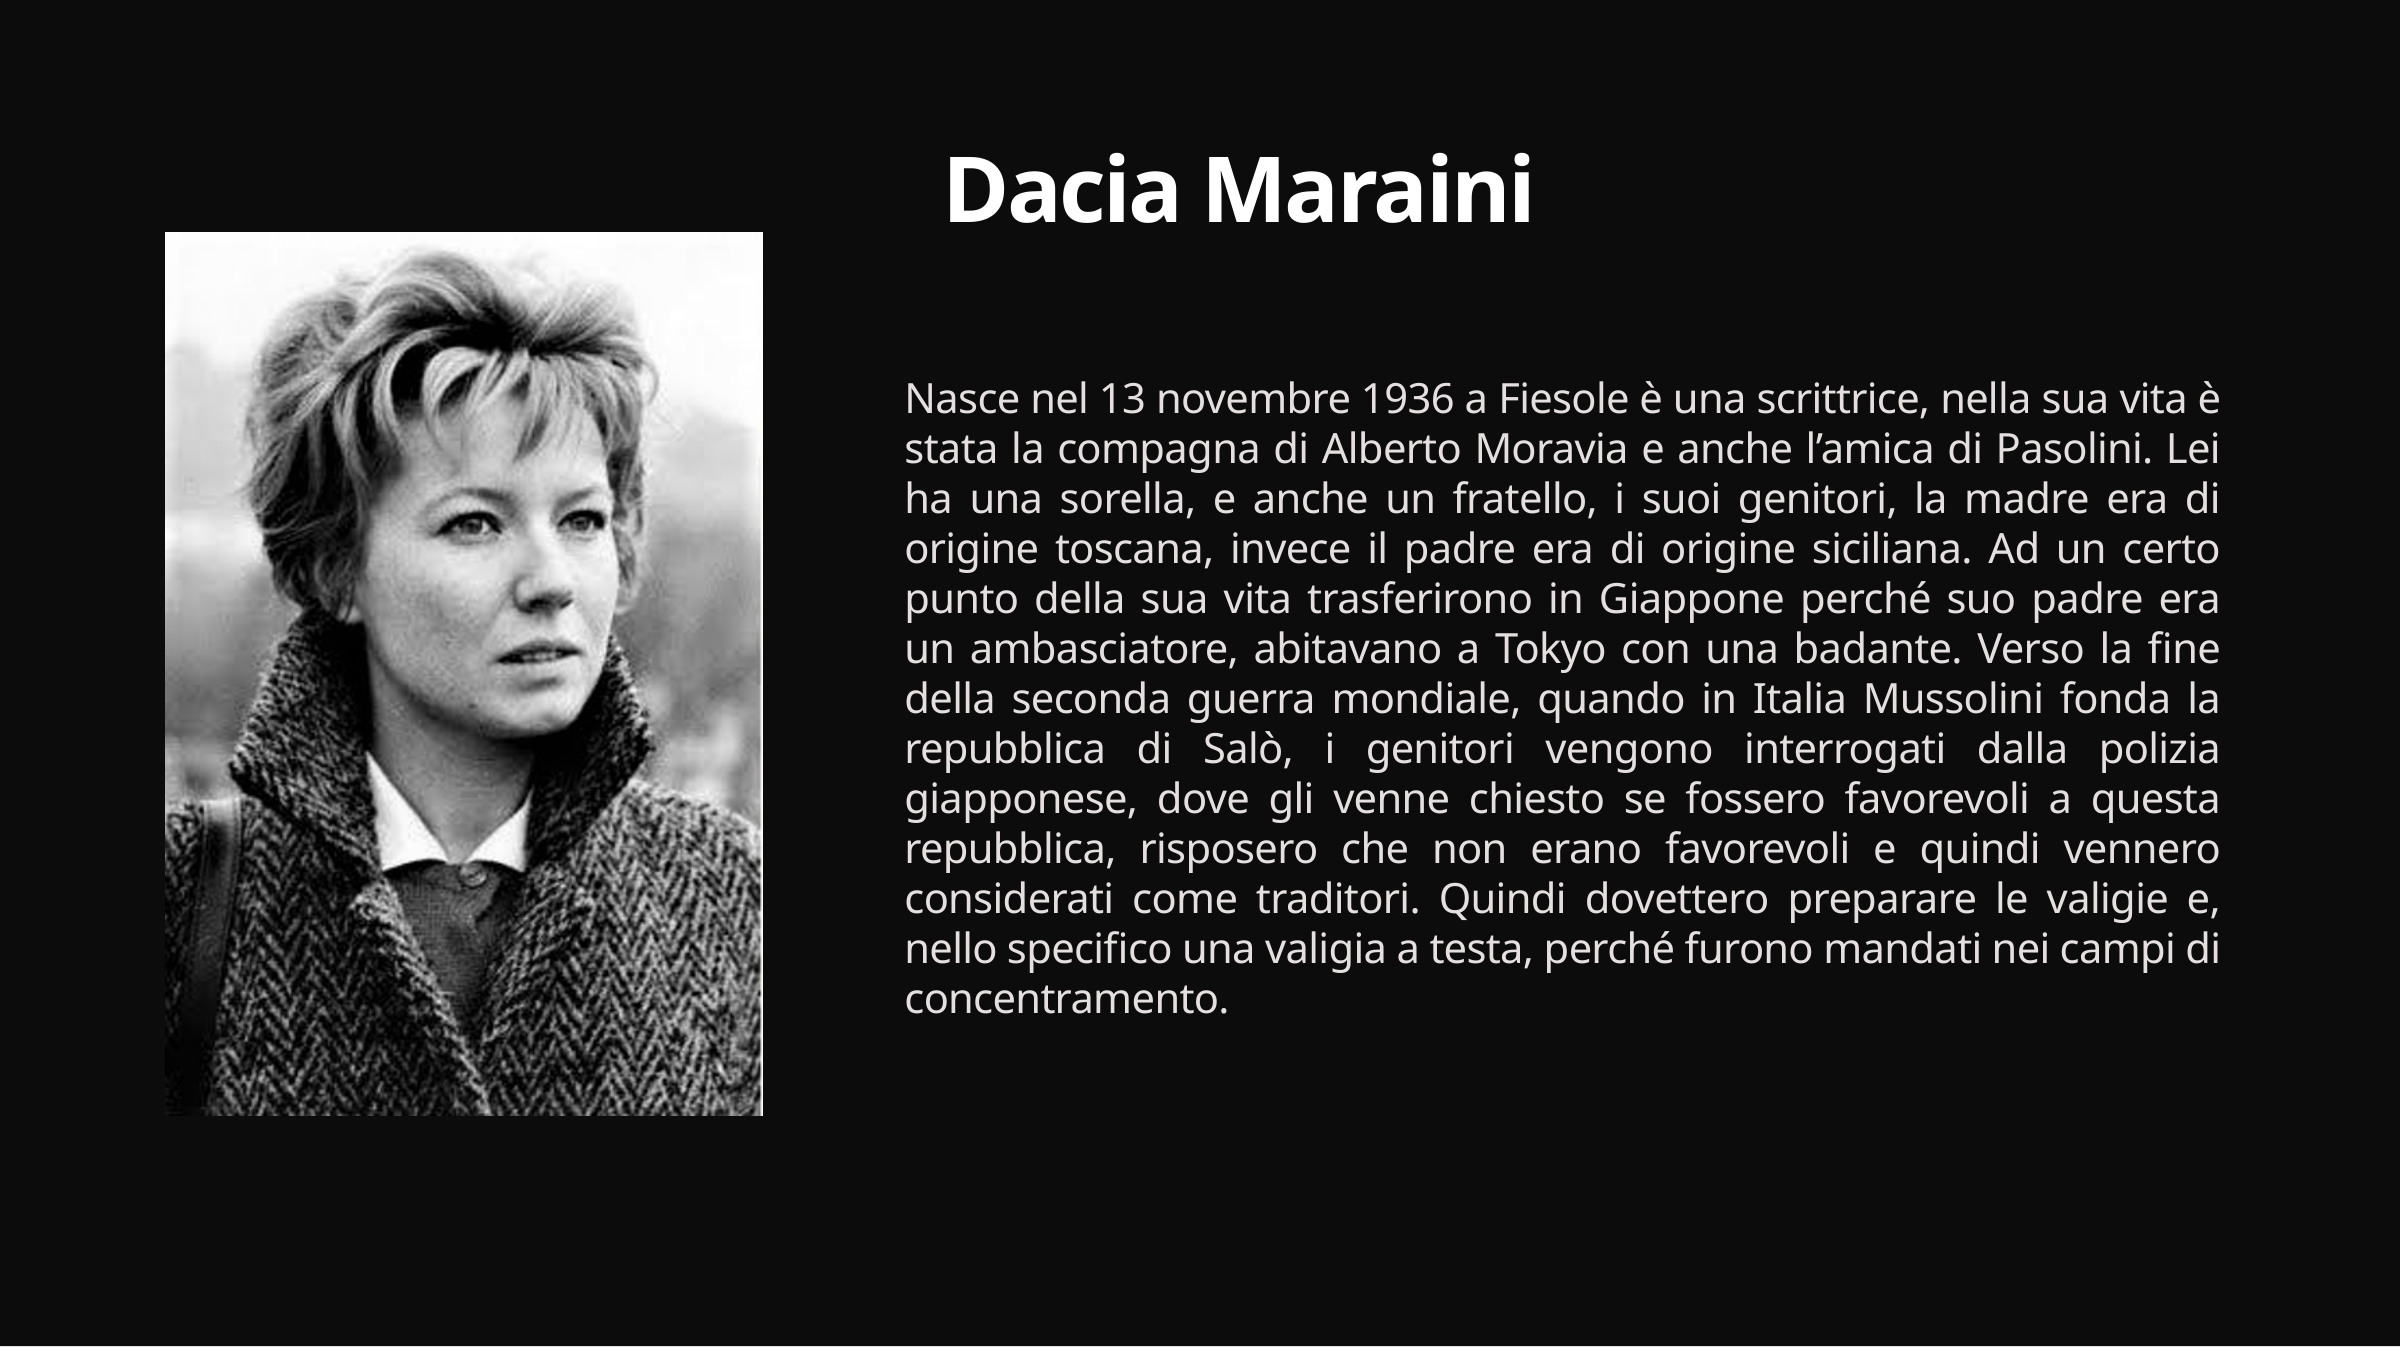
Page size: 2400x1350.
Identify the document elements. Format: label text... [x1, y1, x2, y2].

text_box Nasce nel 13 novembre 1936 a Fiesole è una scrittrice, nella sua vita è stata la compagna di Alberto Moravia e anche l’amica di Pasolini. Lei ha una sorella, e anche un fratello, i suoi genitori, la madre era di origine toscana, invece il padre era di origine siciliana. Ad un certo punto della sua vita trasferirono in Giappone perché suo padre era un ambasciatore, abitavano a Tokyo con una badante. Verso la fine della seconda guerra mondiale, quando in Italia Mussolini fonda la repubblica di Salò, i genitori vengono interrogati dalla polizia giapponese, dove gli venne chiesto se fossero favorevoli a questa repubblica, risposero che non erano favorevoli e quindi vennero considerati come traditori. Quindi dovettero preparare le valigie e, nello specifico una valigia a testa, perché furono mandati nei campi di concentramento. [889, 364, 2235, 1030]
text_box [0, 0, 2400, 1347]
picture [164, 232, 763, 1116]
text_box Dacia Maraini [927, 119, 1532, 234]
